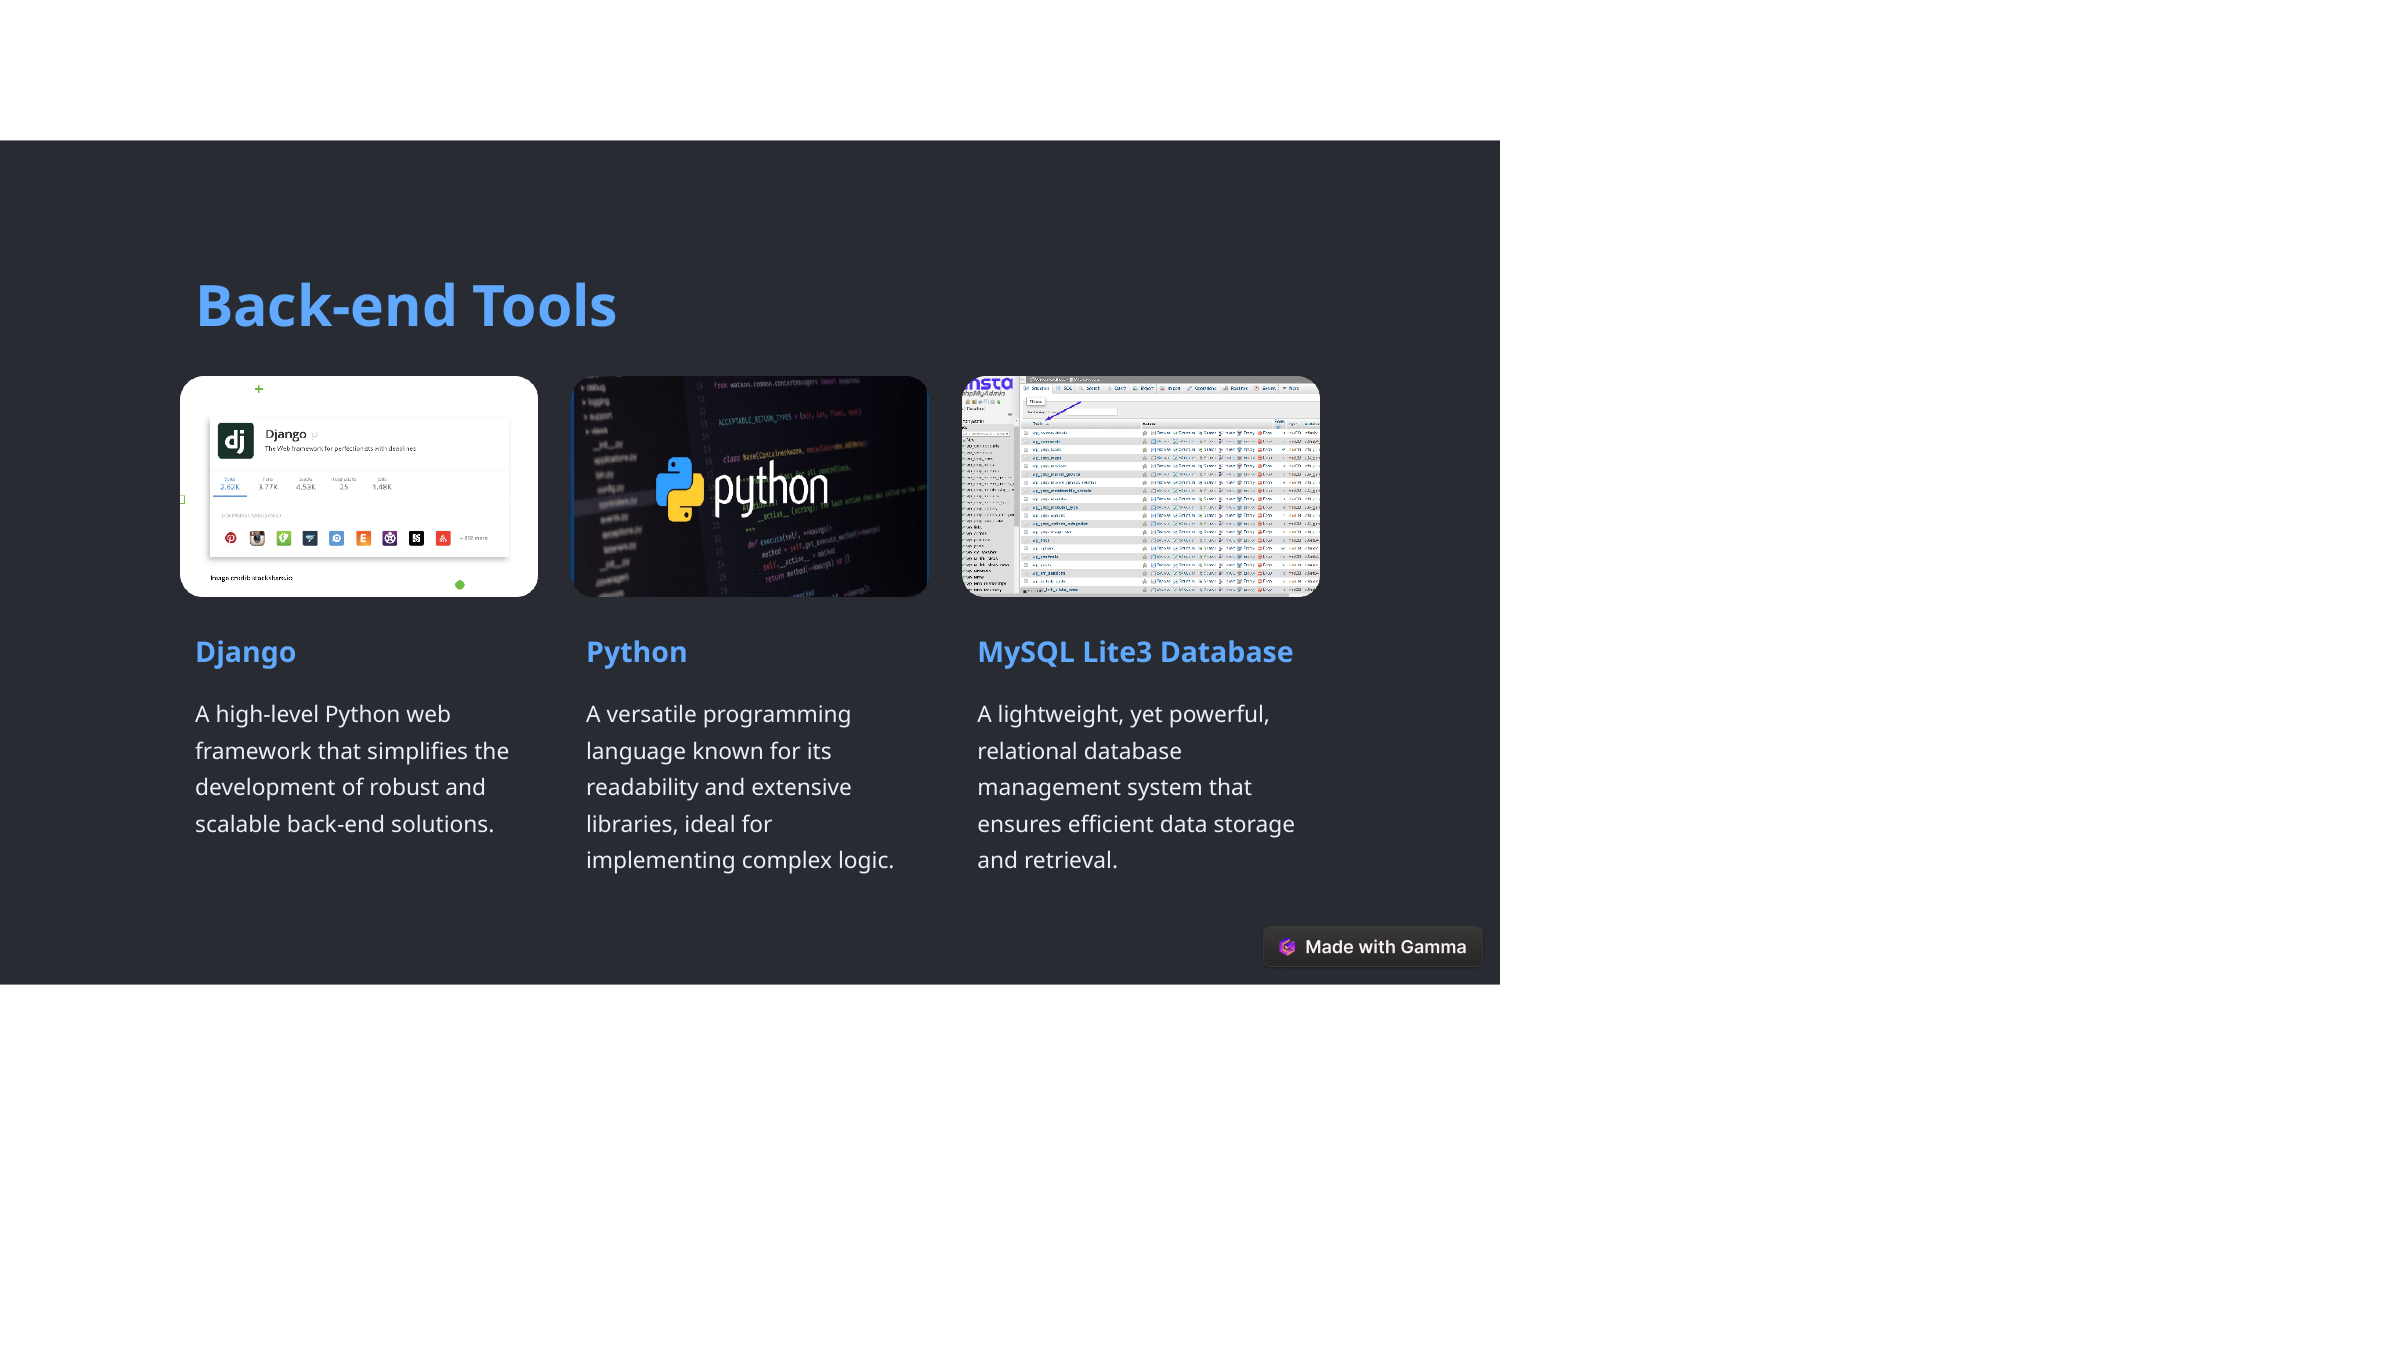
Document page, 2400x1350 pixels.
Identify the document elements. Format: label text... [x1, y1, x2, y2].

picture [1255, 918, 1491, 976]
text_box A high-level Python web framework that simplifies the development of robust and scalable back-end solutions. [180, 683, 538, 830]
text_box A versatile programming language known for its readability and extensive libraries, ideal for implementing complex logic. [571, 683, 929, 866]
text_box A lightweight, yet powerful, relational database management system that ensures efficient data storage and retrieval. [962, 683, 1320, 866]
text_box MySQL Lite3 Database [962, 625, 1244, 661]
text_box Python [571, 625, 800, 661]
text_box Django [180, 625, 409, 661]
picture [962, 376, 1320, 597]
picture [571, 376, 929, 597]
text_box [0, 140, 1500, 985]
text_box Back-end Tools [180, 259, 637, 331]
picture [180, 376, 538, 597]
